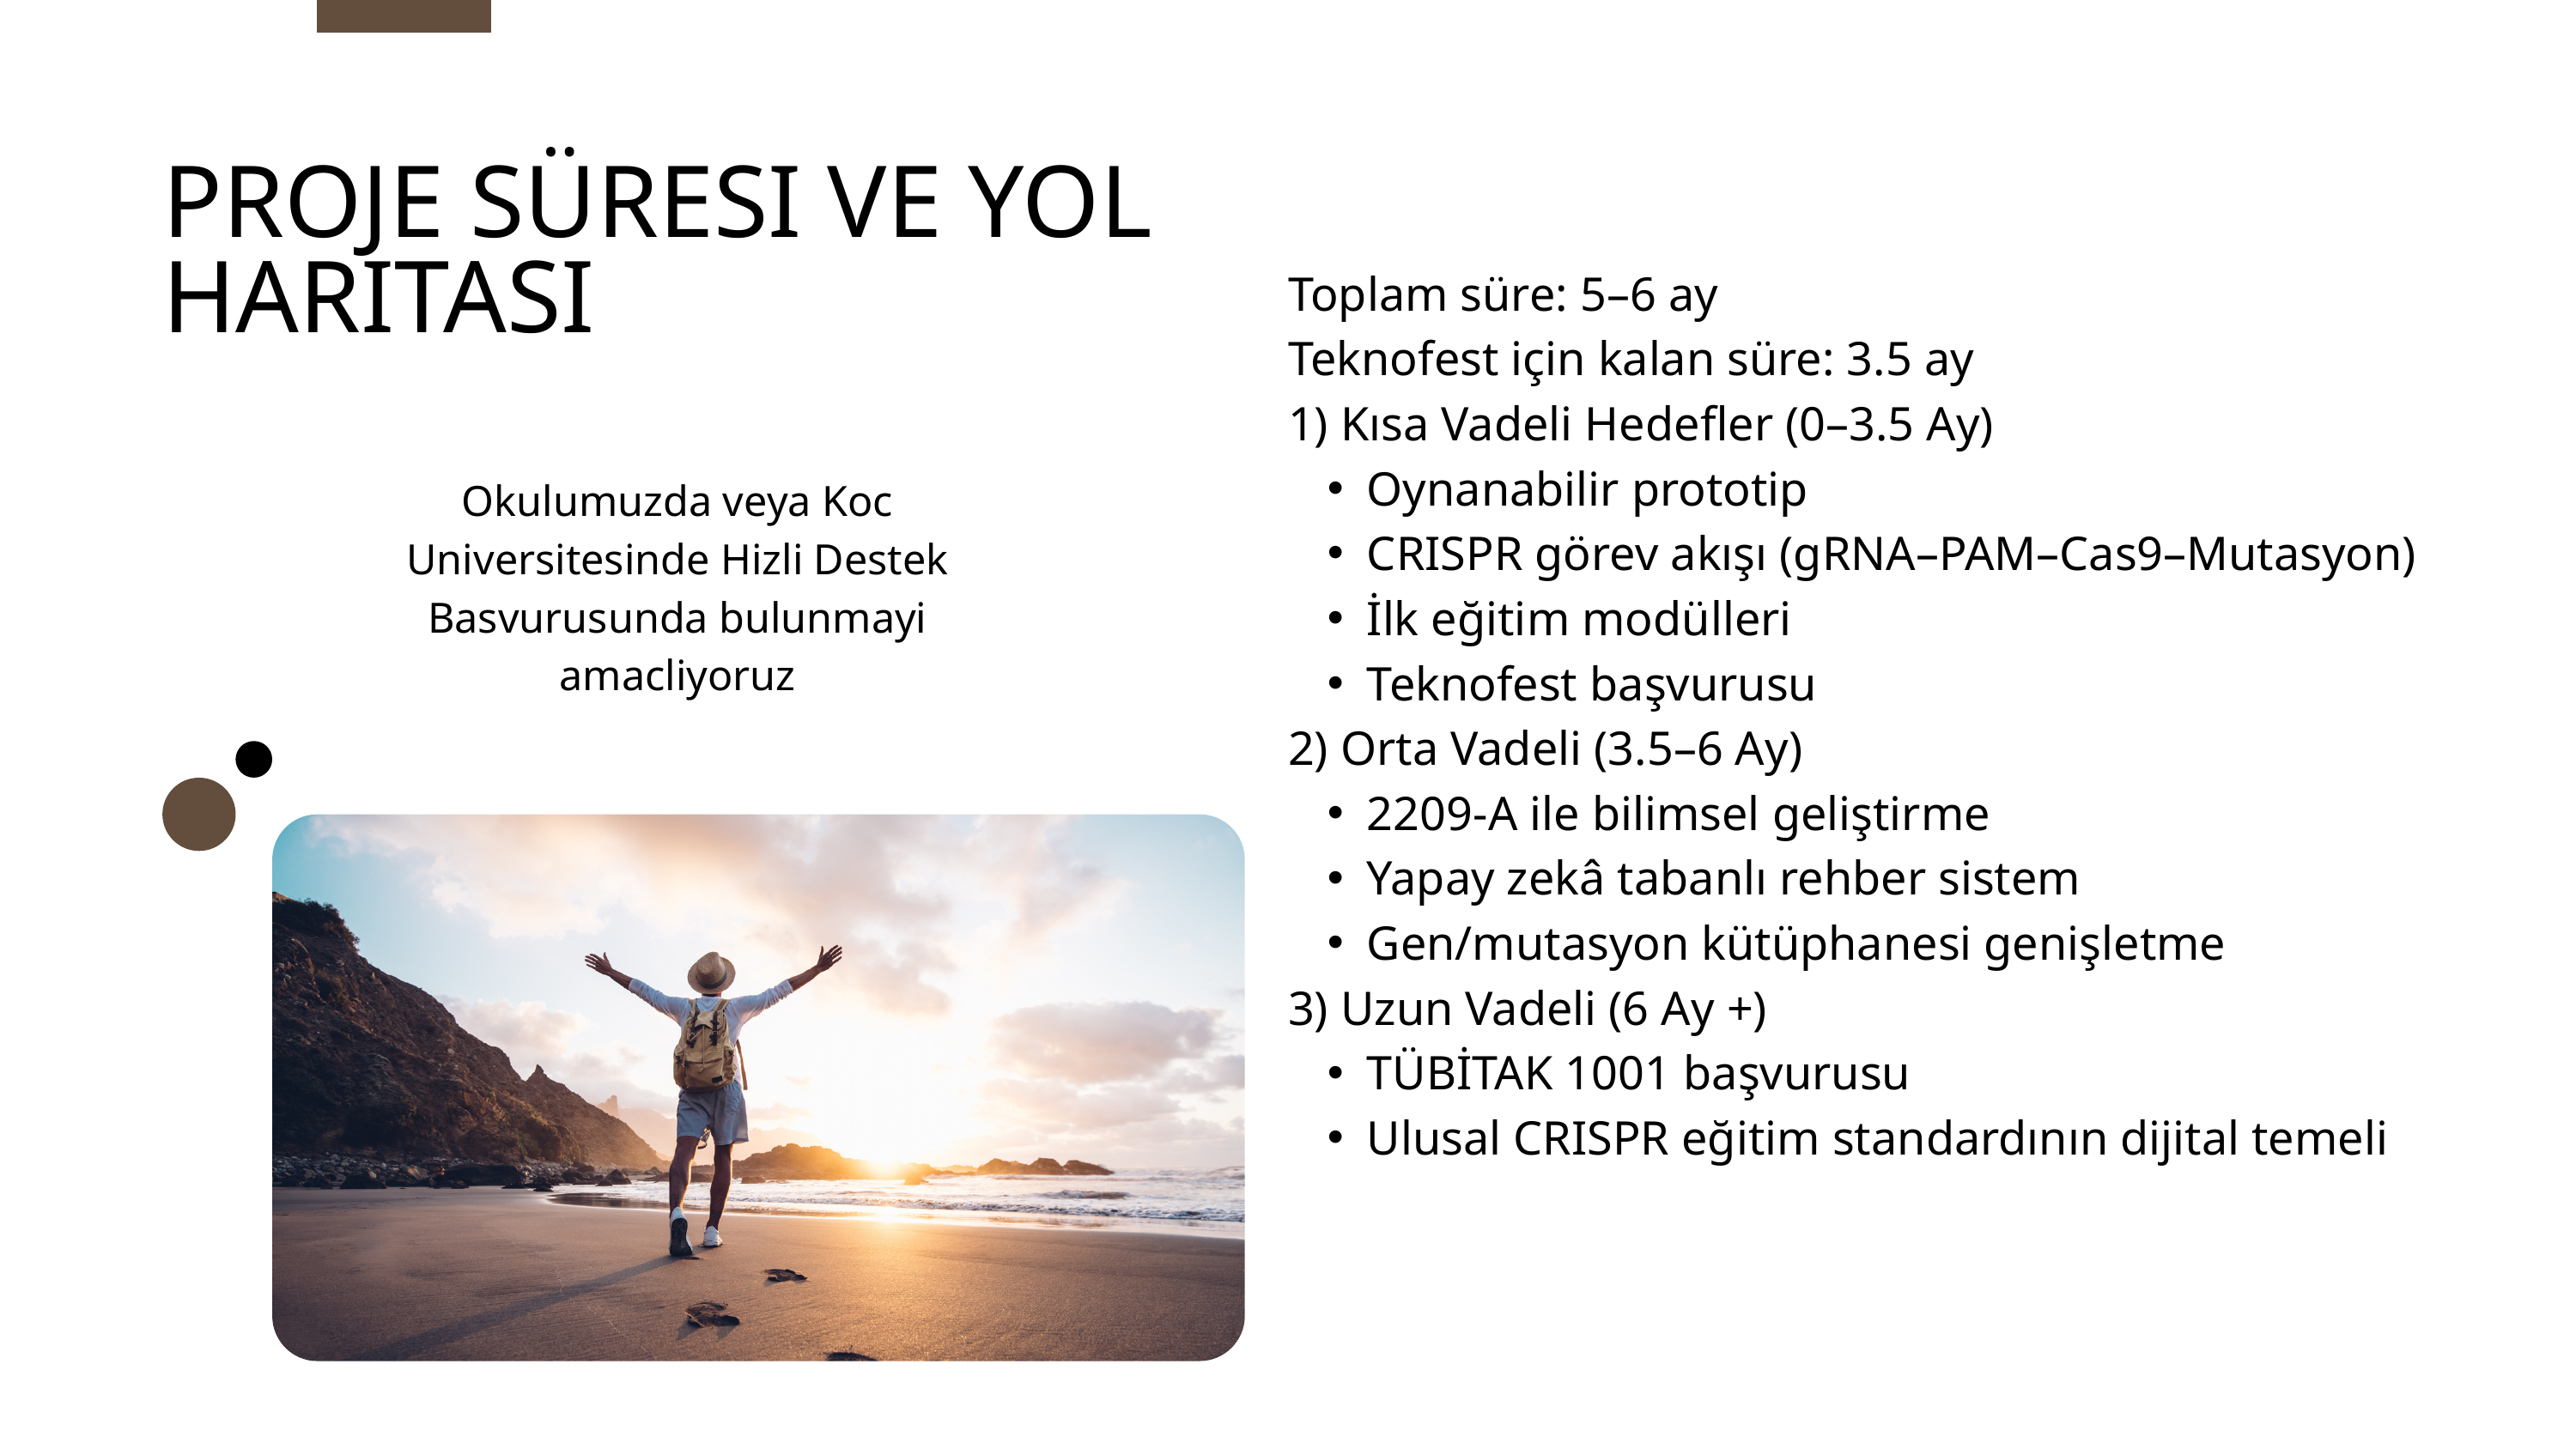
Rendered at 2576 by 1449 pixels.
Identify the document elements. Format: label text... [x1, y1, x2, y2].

text_box Okulumuzda veya Koc Universitesinde Hizli Destek Basvurusunda bulunmayi amacliyoruz [369, 466, 986, 700]
text_box Toplam süre: 5–6 ay Teknofest için kalan süre: 3.5 ay 1) Kısa Vadeli Hedefler (0–3.5 Ay) Oynanabilir prototip CRISPR görev akışı (gRNA–PAM–Cas9–Mutasyon) İlk eğitim modülleri Teknofest başvurusu 2) Orta Vadeli (3.5–6 Ay) 2209-A ile bilimsel geliştirme Yapay zekâ tabanlı rehber sistem Gen/mutasyon kütüphanesi genişletme 3) Uzun Vadeli (6 Ay +) TÜBİTAK 1001 başvurusu Ulusal CRISPR eğitim standardının dijital temeli [1287, 190, 2449, 1230]
text_box PROJE SÜRESI VE YOL HARITASI [162, 161, 1280, 354]
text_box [271, 814, 1246, 1361]
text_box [317, 0, 492, 33]
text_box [235, 741, 273, 779]
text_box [161, 777, 236, 852]
